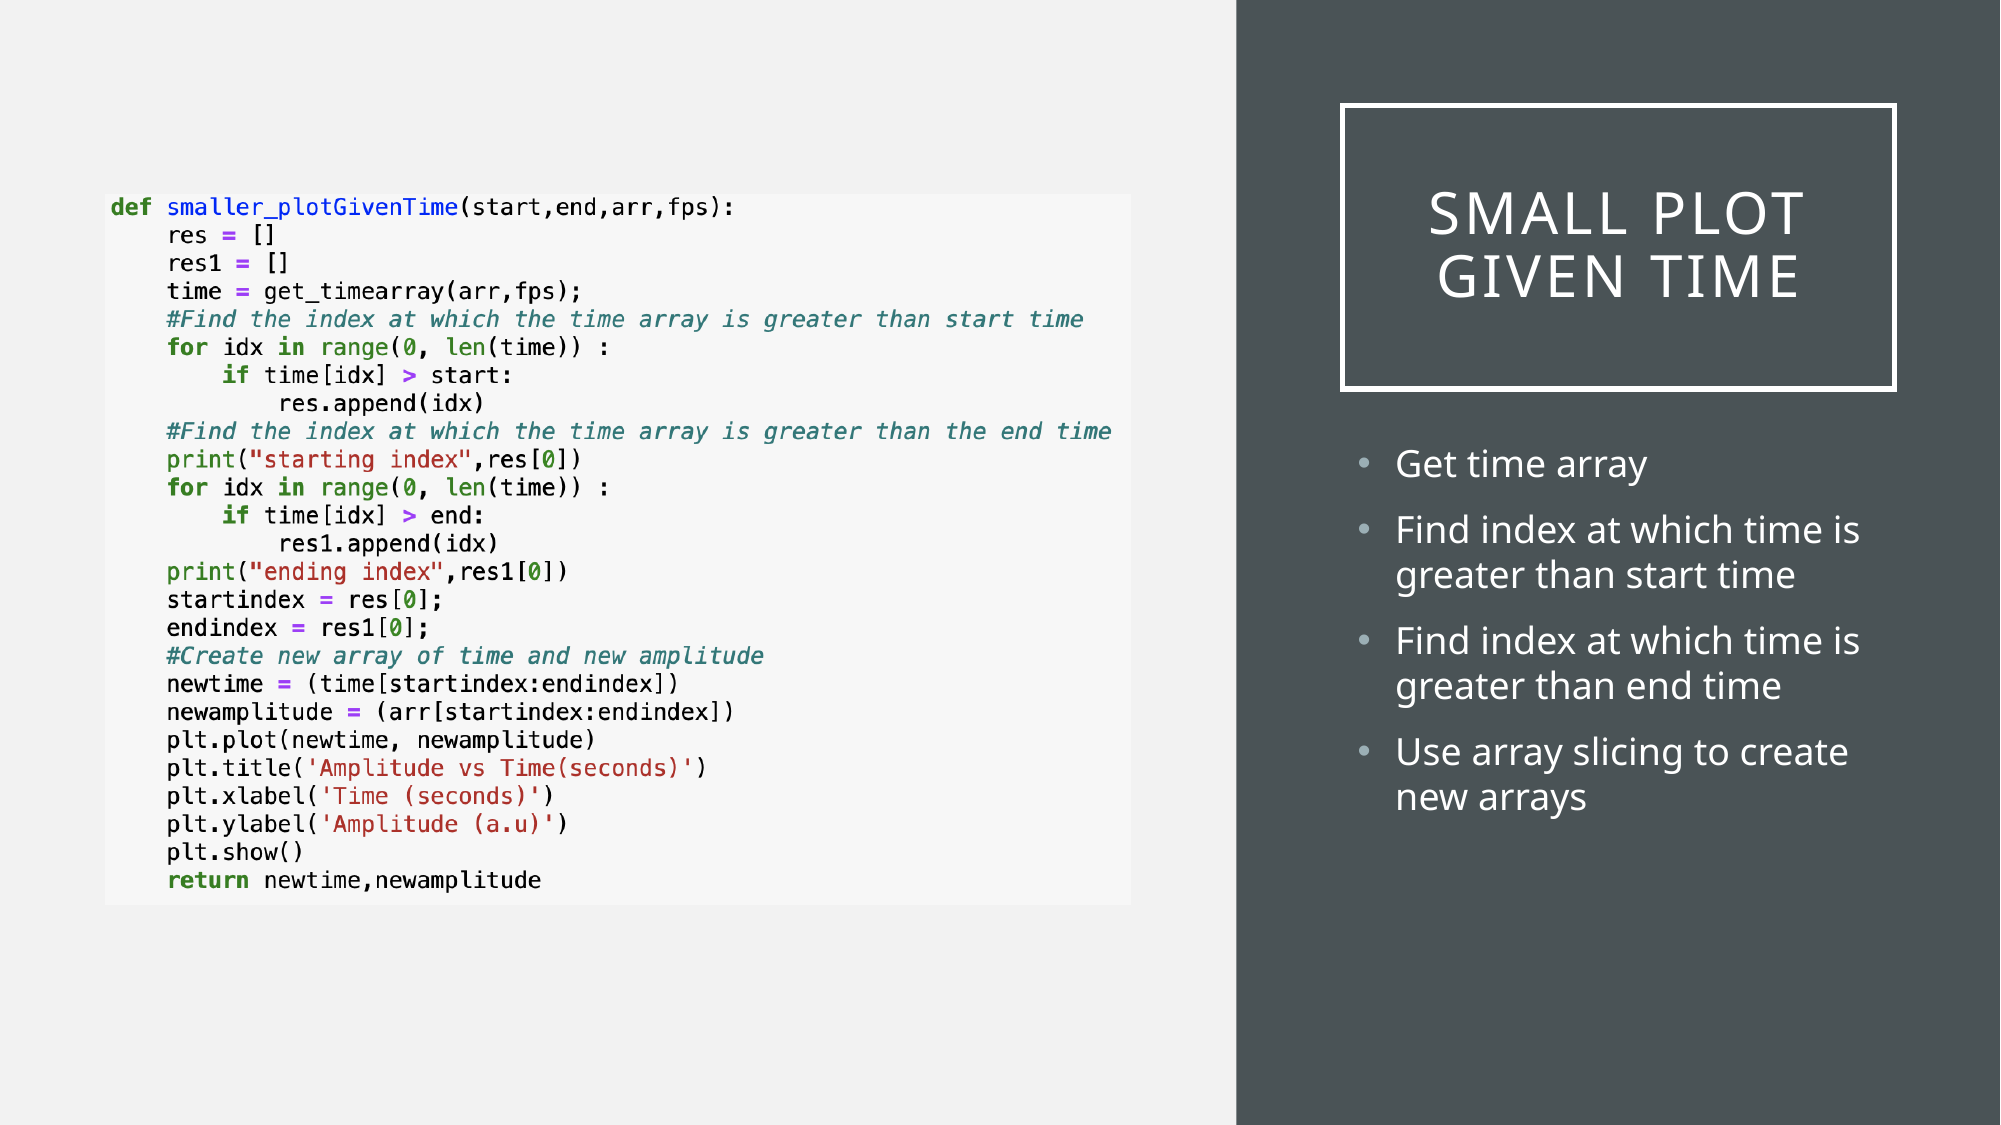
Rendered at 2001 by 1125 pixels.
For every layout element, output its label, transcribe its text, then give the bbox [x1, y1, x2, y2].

title Small plot given time [1340, 103, 1897, 392]
list Get time array Find index at which time is greater than start time Find index at which time is greater than end time Use array slicing to create new arrays [1342, 432, 1895, 994]
text_box [0, 0, 1236, 1125]
picture [105, 194, 1131, 905]
text_box [1236, 0, 2000, 1125]
